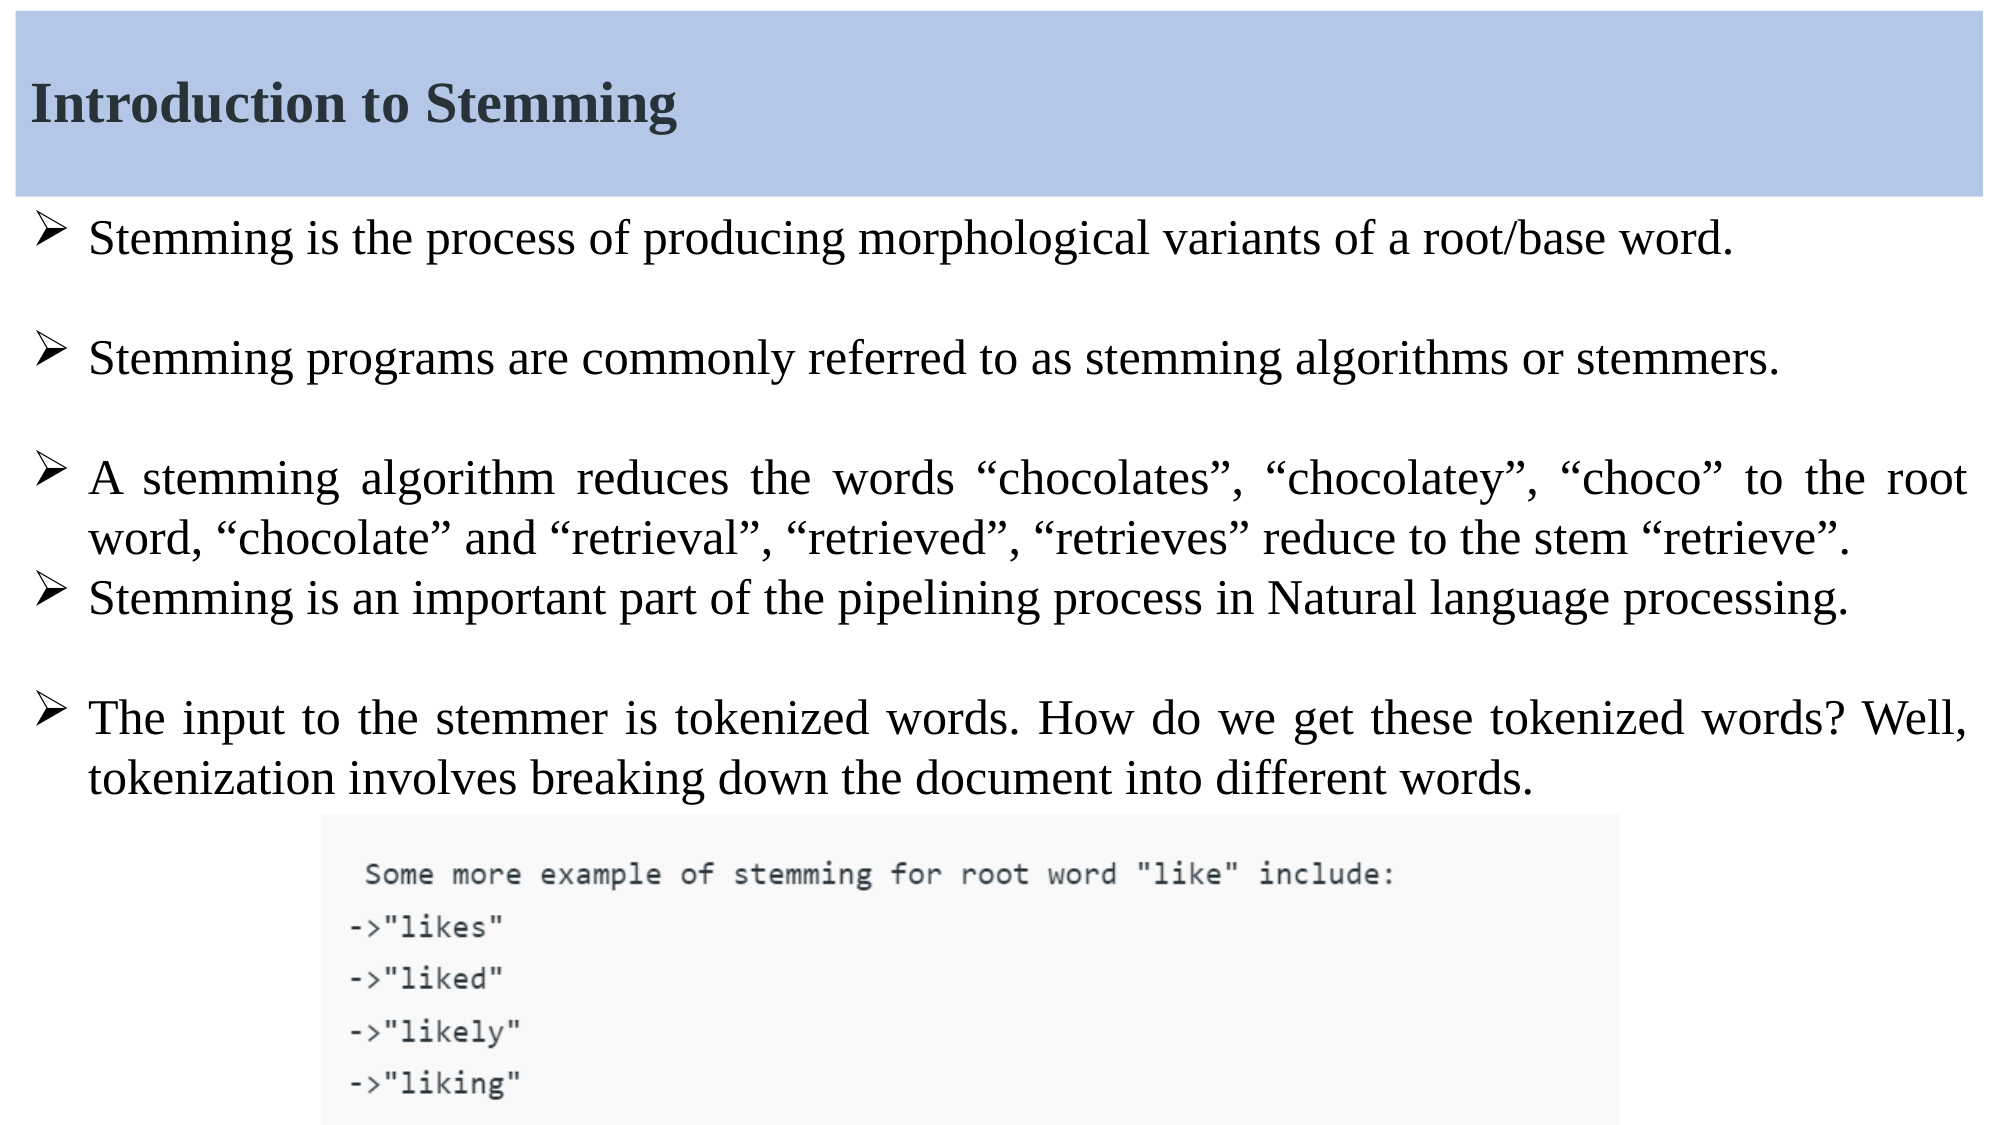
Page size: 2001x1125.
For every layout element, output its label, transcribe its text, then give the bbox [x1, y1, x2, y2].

picture [322, 814, 1620, 1125]
text_box Stemming is the process of producing morphological variants of a root/base word. Stemming programs are commonly referred to as stemming algorithms or stemmers. A stemming algorithm reduces the words “chocolates”, “chocolatey”, “choco” to the root word, “chocolate” and “retrieval”, “retrieved”, “retrieves” reduce to the stem “retrieve”. Stemming is an important part of the pipelining process in Natural language processing. The input to the stemmer is tokenized words. How do we get these tokenized words? Well, tokenization involves breaking down the document into different words. [17, 196, 1985, 812]
title Introduction to Stemming [15, 10, 1983, 197]
